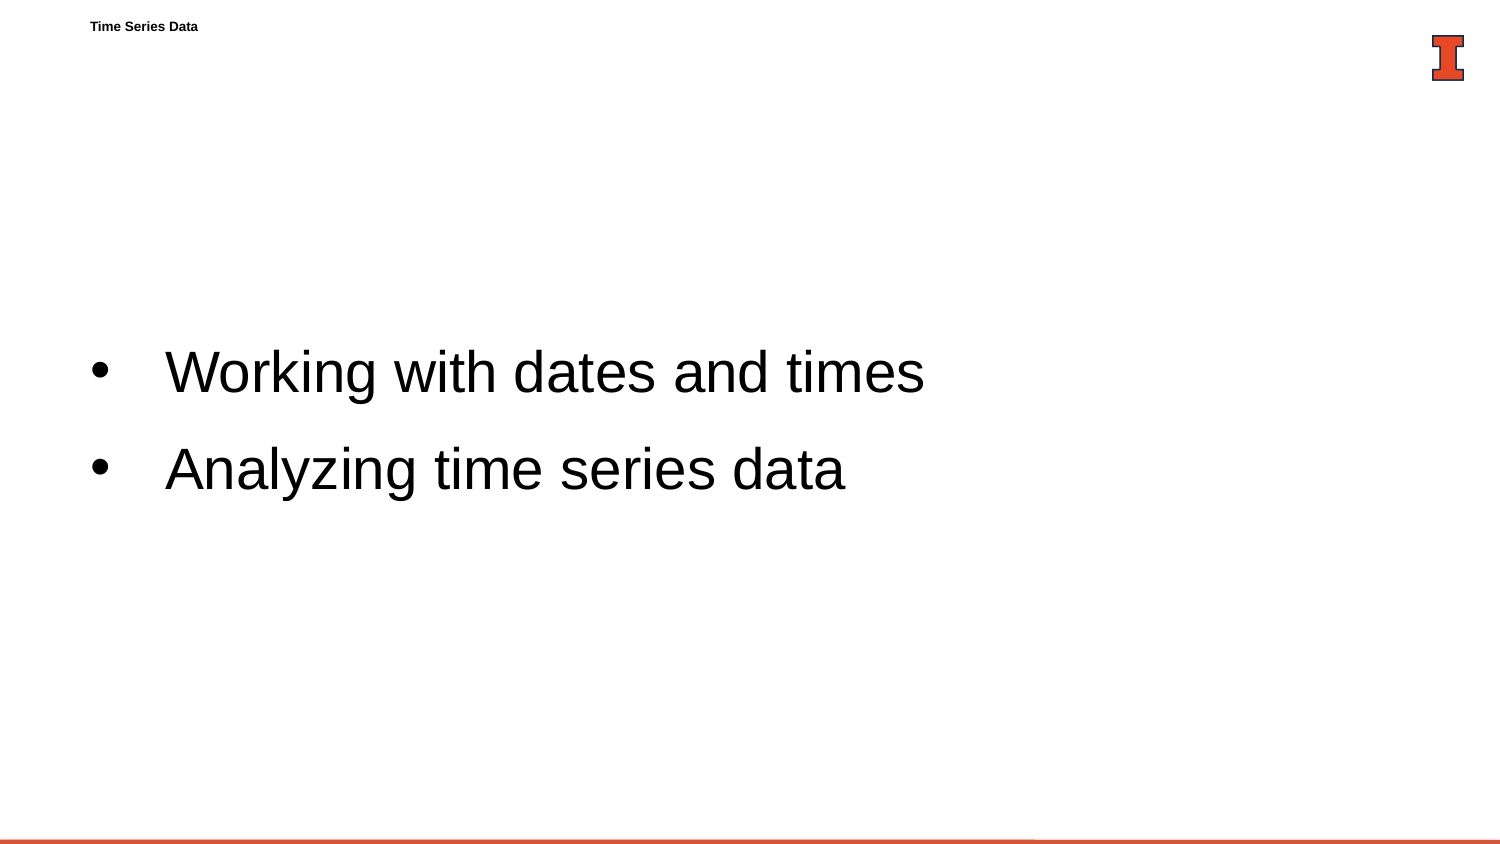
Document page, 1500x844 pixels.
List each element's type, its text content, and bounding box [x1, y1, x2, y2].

title Time Series Data [75, 10, 1404, 128]
list Working with dates and times Analyzing time series data [75, 128, 1404, 796]
picture [1432, 35, 1464, 81]
